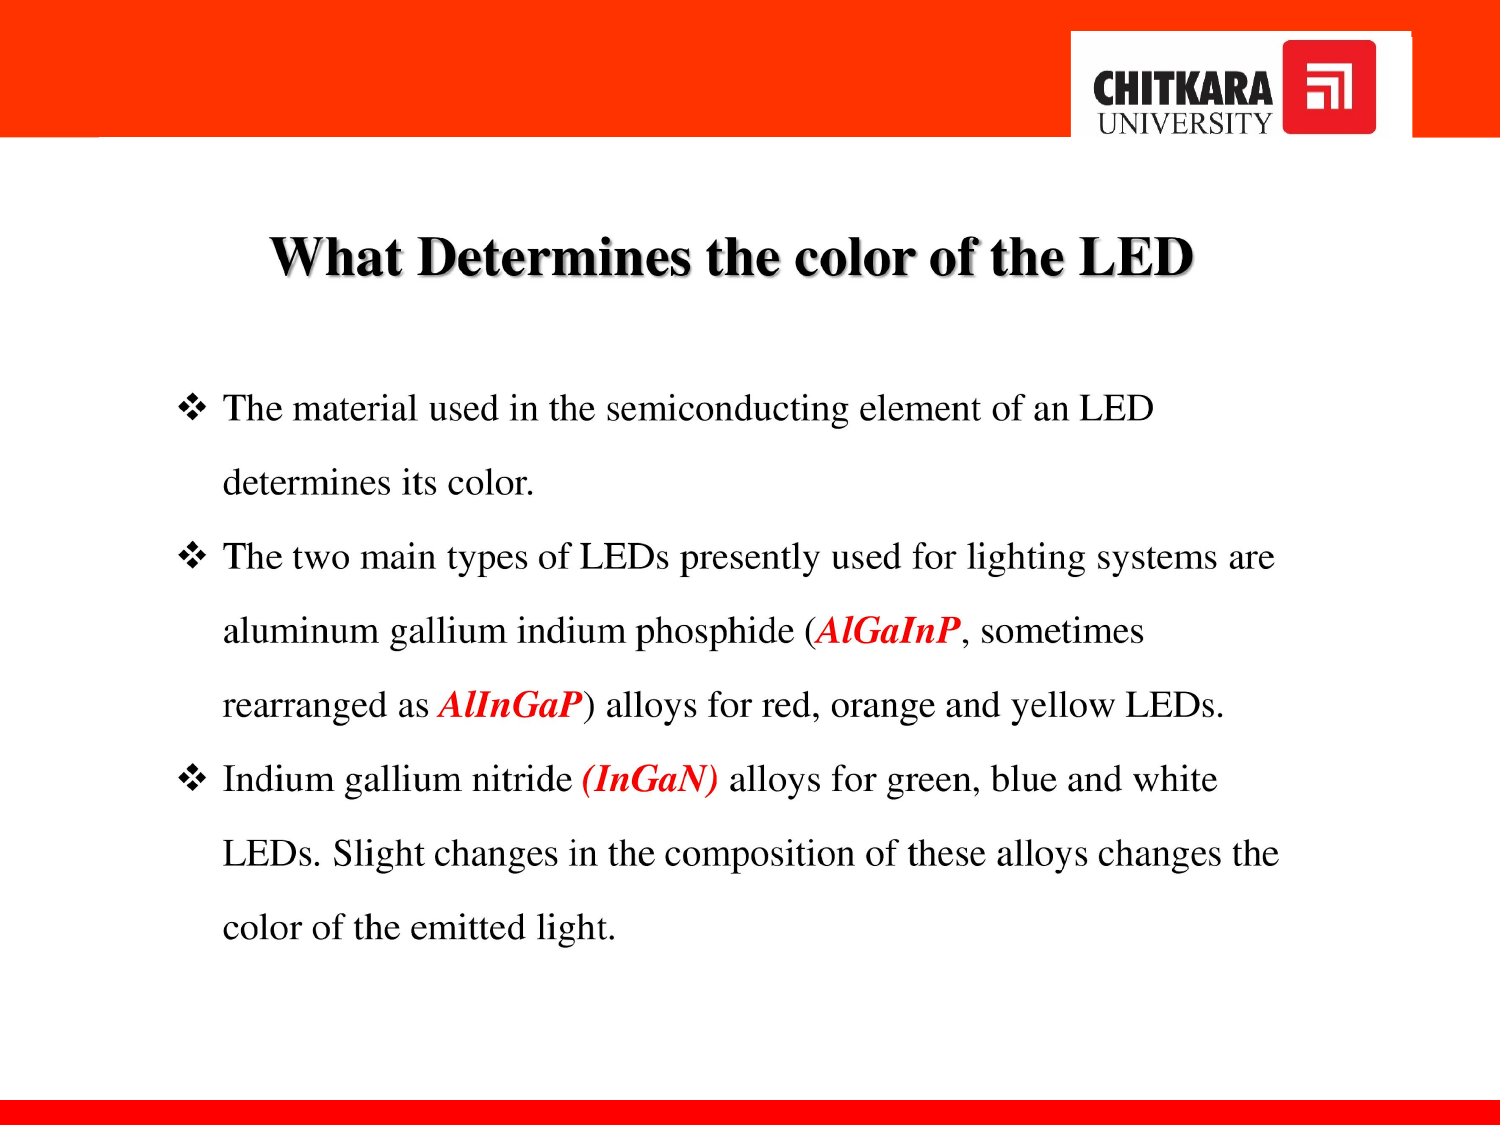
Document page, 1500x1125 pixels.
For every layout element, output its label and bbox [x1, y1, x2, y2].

picture [99, 37, 1391, 1085]
